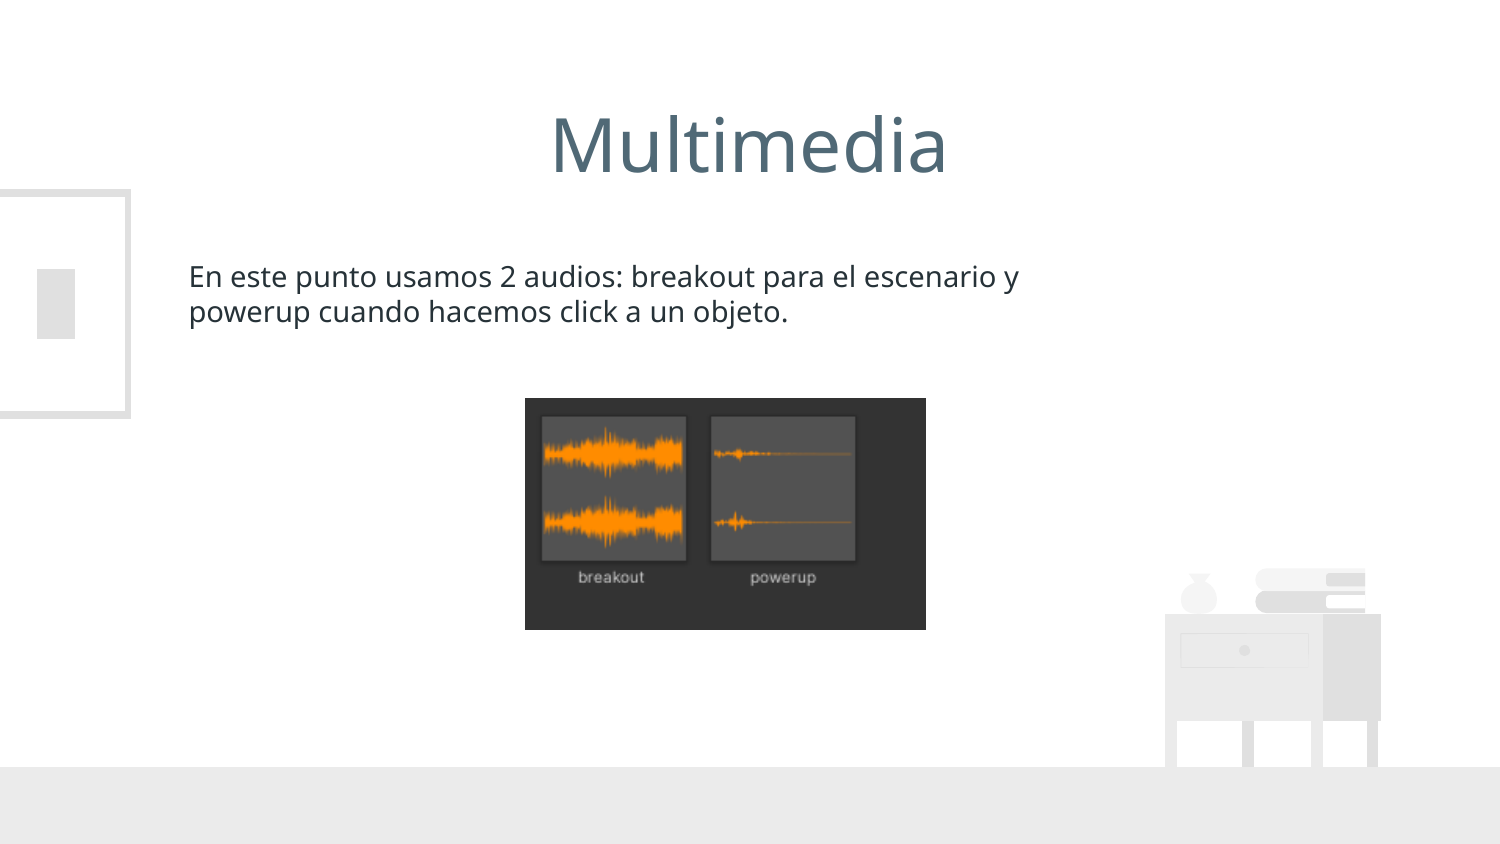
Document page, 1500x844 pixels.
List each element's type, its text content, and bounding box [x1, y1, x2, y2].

picture [525, 397, 926, 630]
subtitle En este punto usamos 2 audios: breakout para el escenario y powerup cuando hacemos click a un objeto. [147, 225, 1093, 344]
text_box Multimedia [301, 102, 1199, 182]
